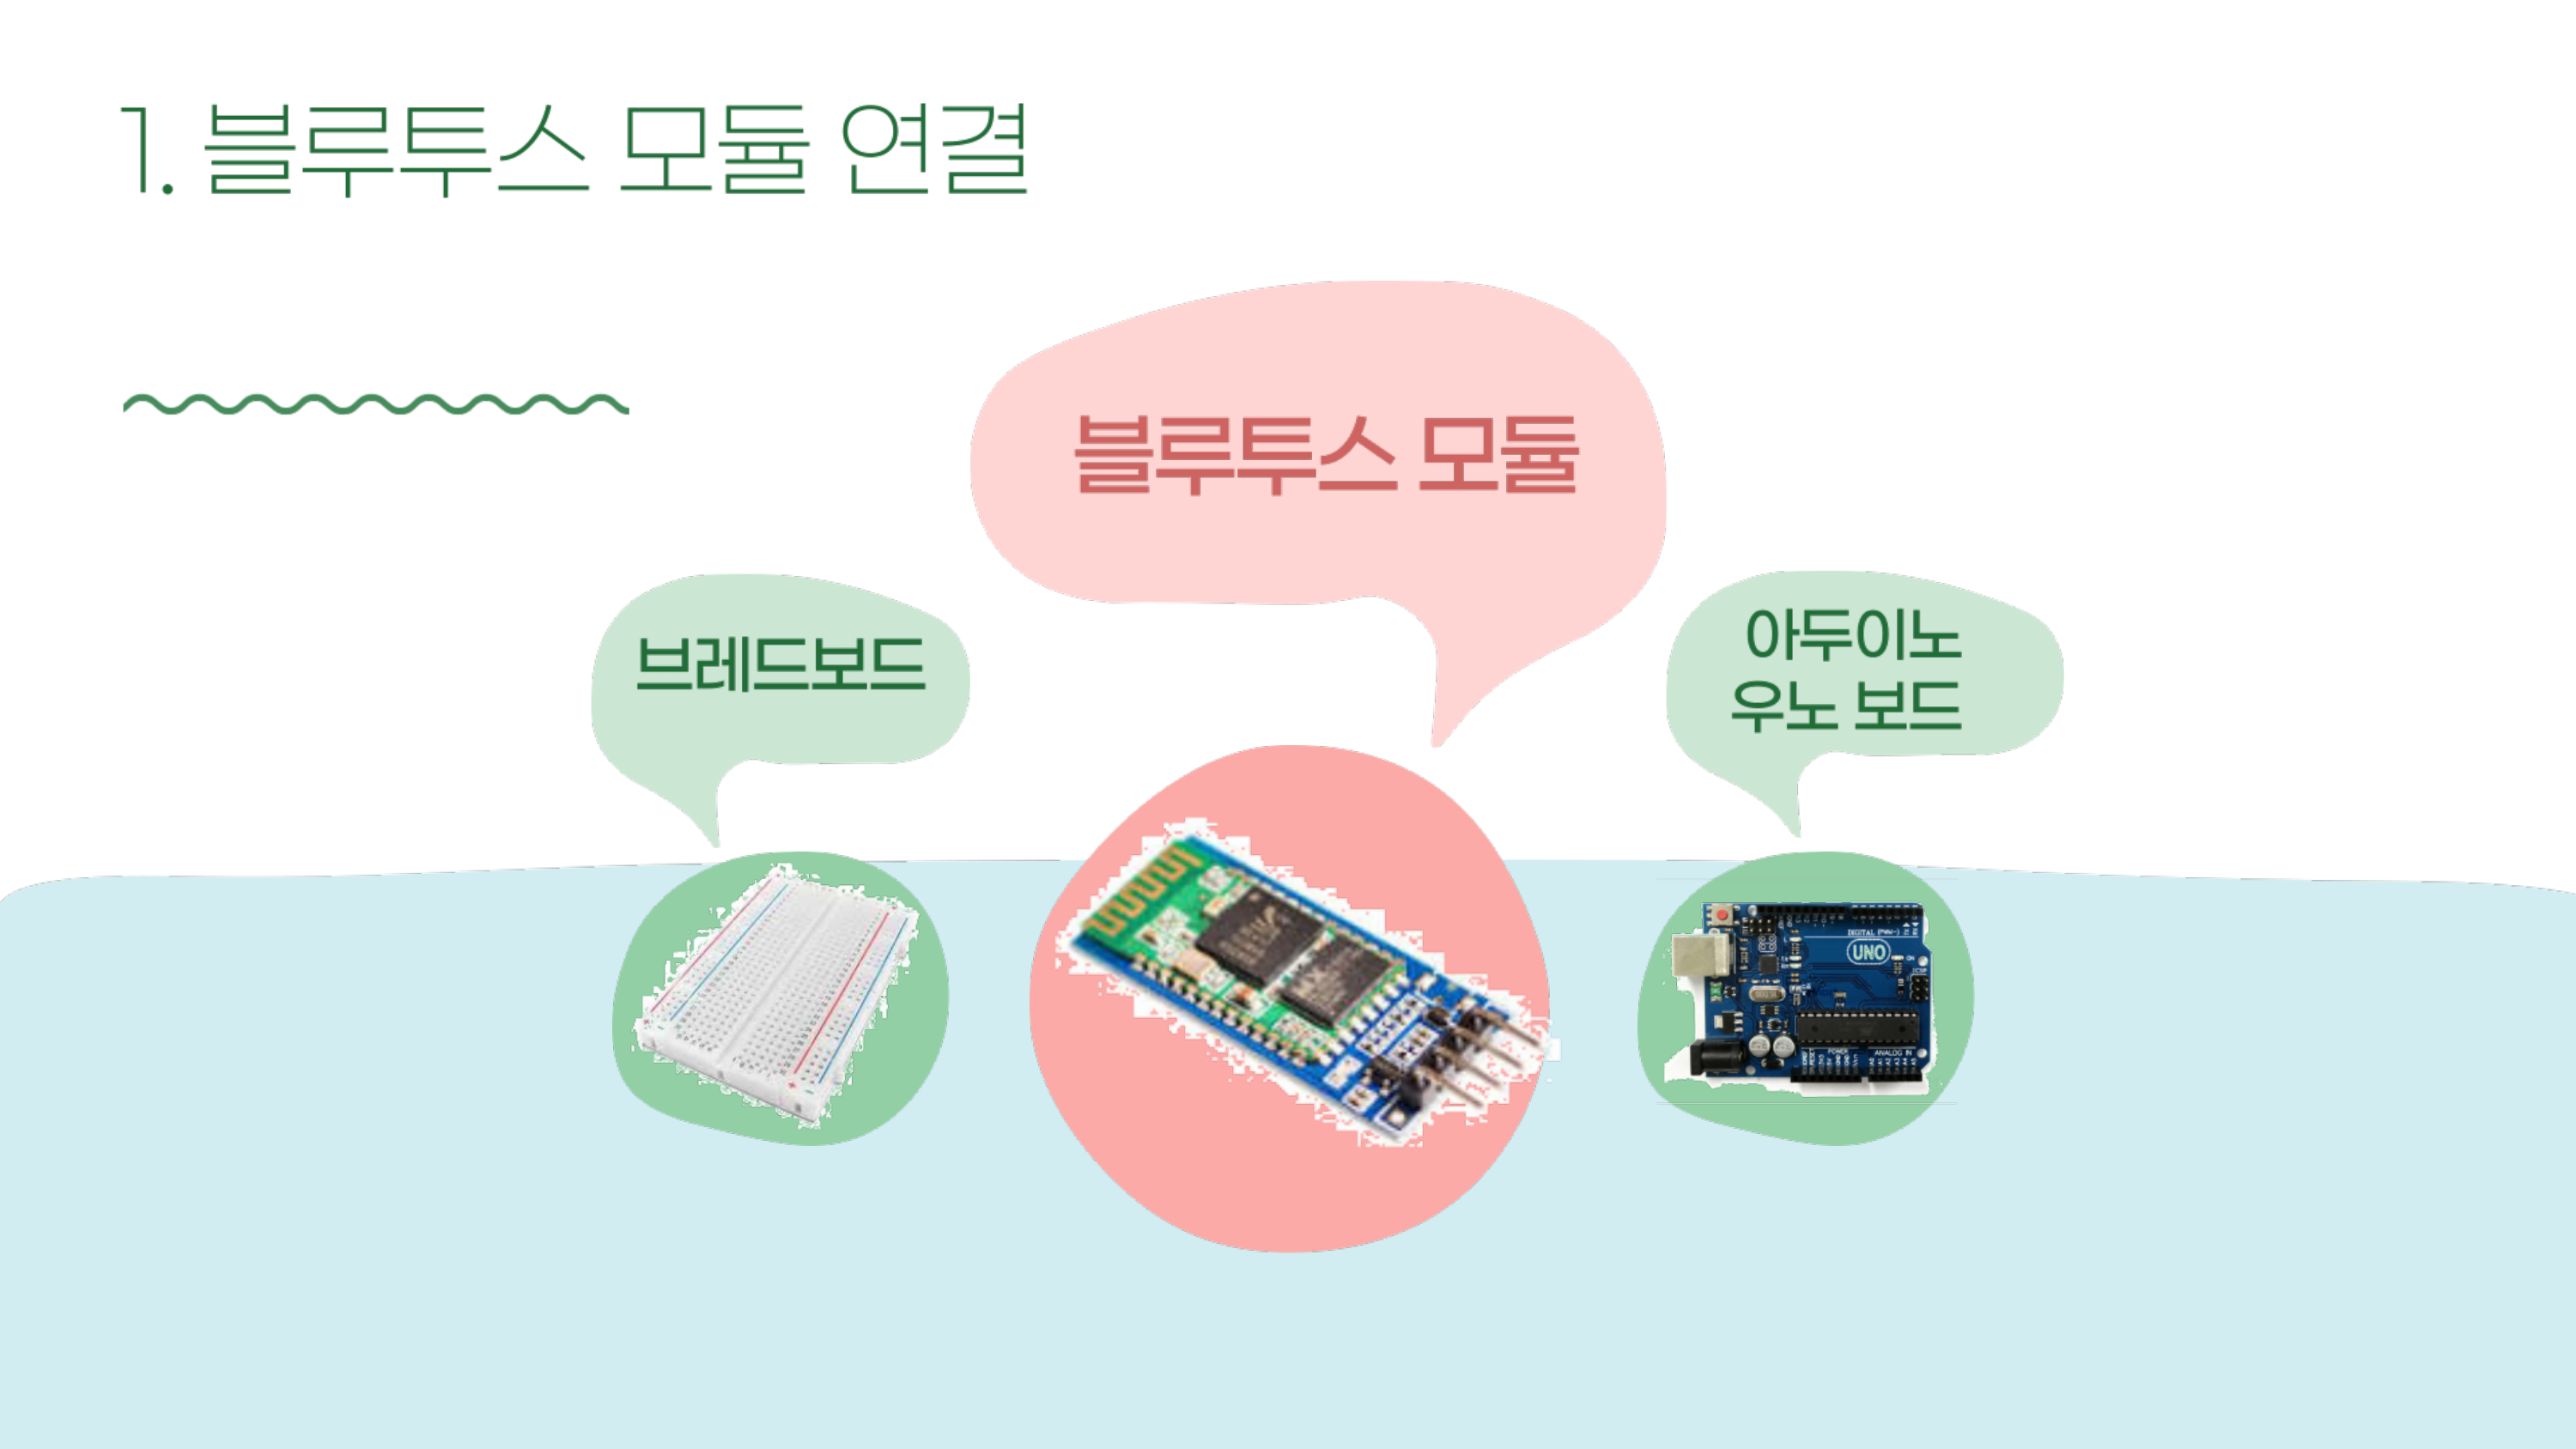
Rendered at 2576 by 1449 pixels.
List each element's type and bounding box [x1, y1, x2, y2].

text_box [1655, 877, 1959, 1106]
text_box [1637, 852, 1975, 1147]
text_box [1004, 706, 1571, 1241]
text_box [969, 280, 1667, 748]
text_box [616, 836, 937, 1157]
text_box [590, 573, 970, 848]
text_box [121, 391, 630, 415]
picture [1029, 361, 2050, 807]
text_box [0, 858, 2576, 1449]
picture [79, 45, 1143, 330]
text_box [1030, 1248, 1551, 1253]
text_box [1665, 570, 2064, 838]
picture [602, 599, 996, 760]
text_box [940, 855, 950, 1147]
